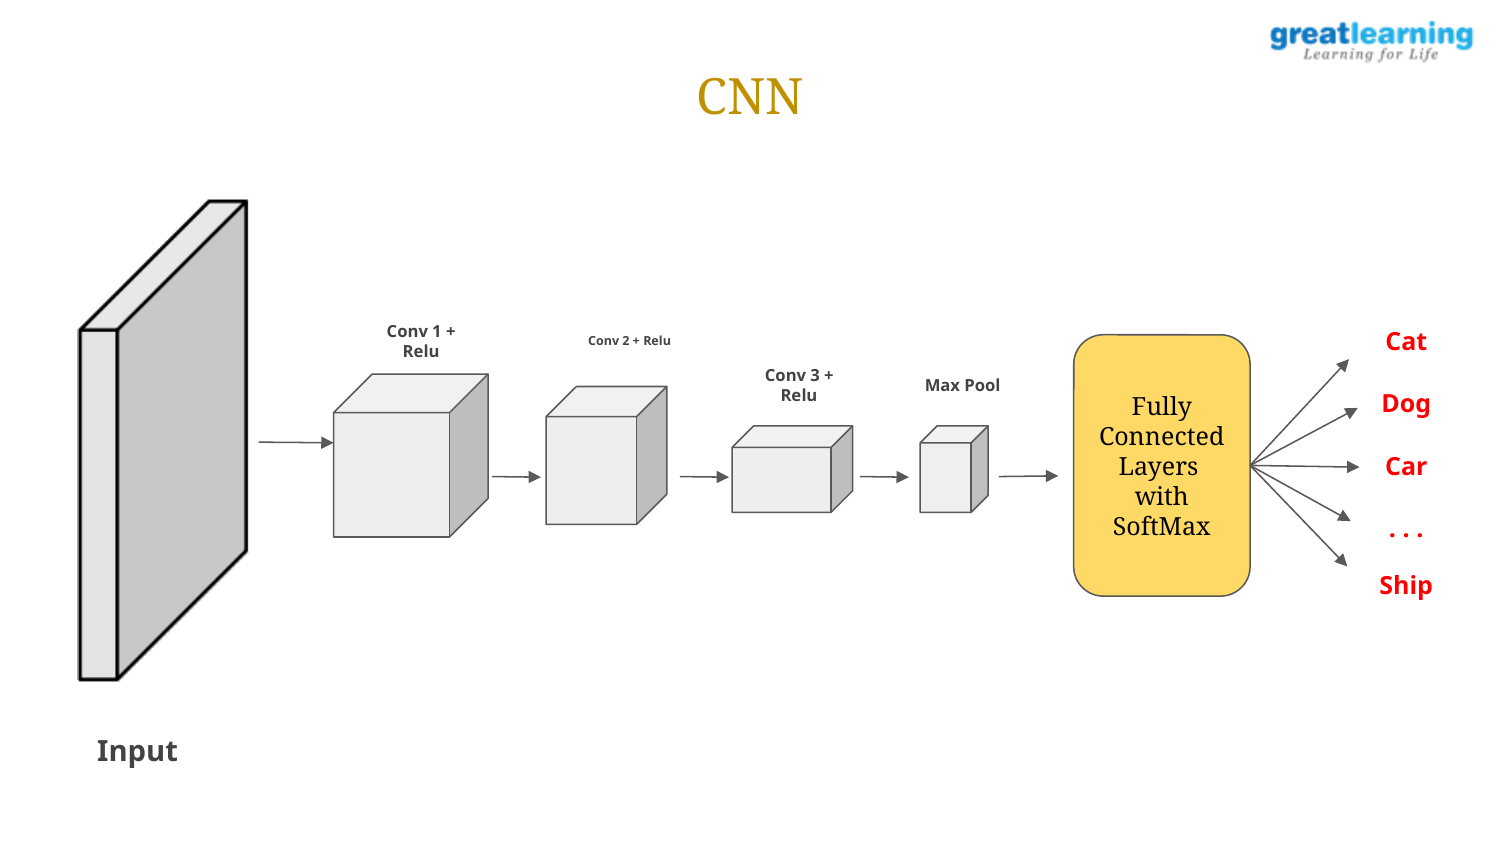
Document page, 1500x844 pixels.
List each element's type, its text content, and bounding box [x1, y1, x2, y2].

text_box CNN [154, 59, 1346, 130]
text_box . . . [1357, 499, 1455, 556]
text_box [1249, 407, 1359, 465]
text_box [1249, 465, 1348, 567]
text_box Max Pool [895, 357, 1030, 413]
text_box [920, 425, 989, 513]
picture [52, 193, 259, 691]
text_box Conv 3 + Relu [732, 357, 867, 413]
text_box Ship [1357, 556, 1455, 614]
text_box Cat [1357, 311, 1455, 369]
picture [1270, 20, 1474, 63]
text_box [732, 425, 853, 513]
text_box [333, 374, 489, 537]
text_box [1249, 358, 1350, 407]
text_box Conv 2 + Relu [562, 313, 697, 368]
text_box Dog [1357, 374, 1455, 432]
text_box Conv 1 + Relu [353, 313, 489, 368]
text_box Fully Connected Layers with SoftMax [1073, 334, 1250, 597]
text_box [546, 386, 667, 525]
text_box Car [1357, 436, 1455, 494]
text_box Input [35, 720, 241, 778]
